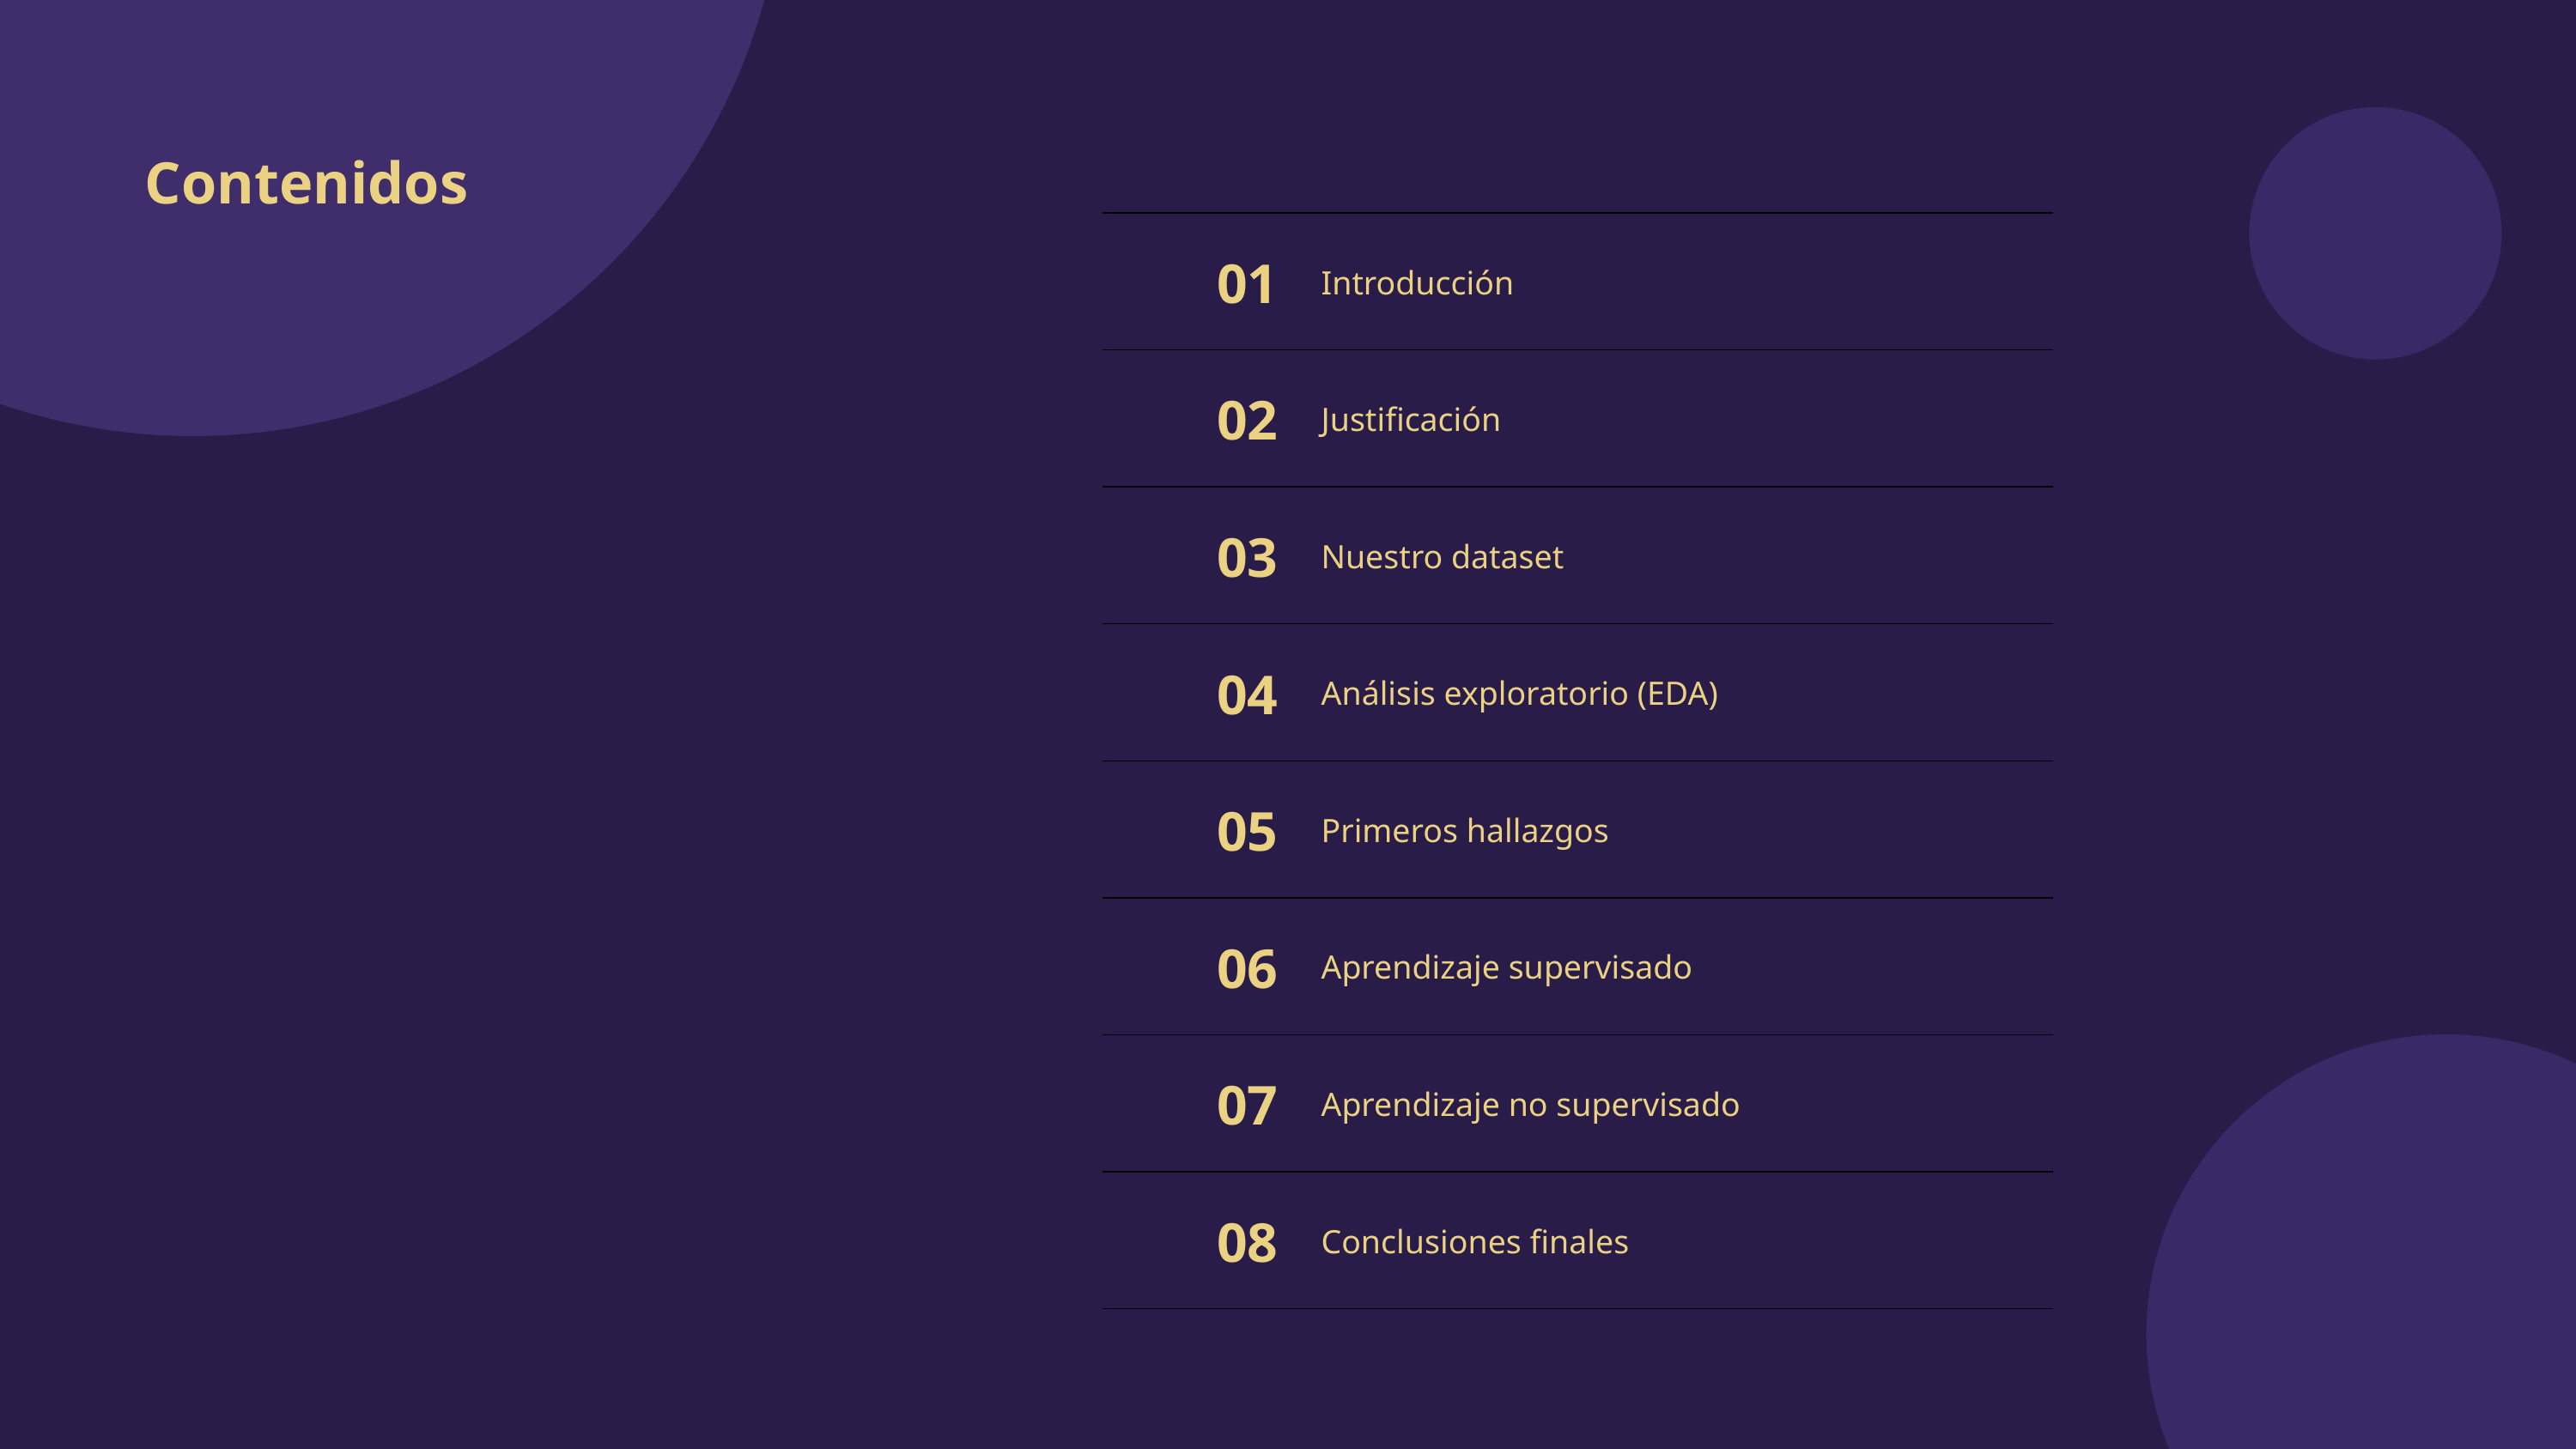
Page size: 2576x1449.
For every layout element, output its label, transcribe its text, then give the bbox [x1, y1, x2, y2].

table_cell 04 [1103, 624, 1300, 761]
table_cell 06 [1103, 899, 1300, 1034]
table_cell Aprendizaje no supervisado [1300, 1035, 2053, 1171]
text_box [2146, 1034, 2576, 1449]
table_cell 03 [1103, 488, 1300, 623]
table_cell Primeros hallazgos [1300, 761, 2053, 897]
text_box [2249, 106, 2502, 360]
table_cell 05 [1103, 761, 1300, 897]
table_cell 07 [1103, 1035, 1300, 1171]
table_cell 02 [1103, 350, 1300, 486]
table_cell Análisis exploratorio (EDA) [1300, 624, 2053, 761]
table_cell Conclusiones finales [1300, 1173, 2053, 1308]
table_header 01 [1103, 214, 1300, 349]
table_cell Justificación [1300, 350, 2053, 486]
table_cell Aprendizaje supervisado [1300, 899, 2053, 1034]
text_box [0, 0, 786, 437]
table_header Introducción [1300, 214, 2053, 349]
table_cell 08 [1103, 1173, 1300, 1308]
table_cell Nuestro dataset [1300, 488, 2053, 623]
